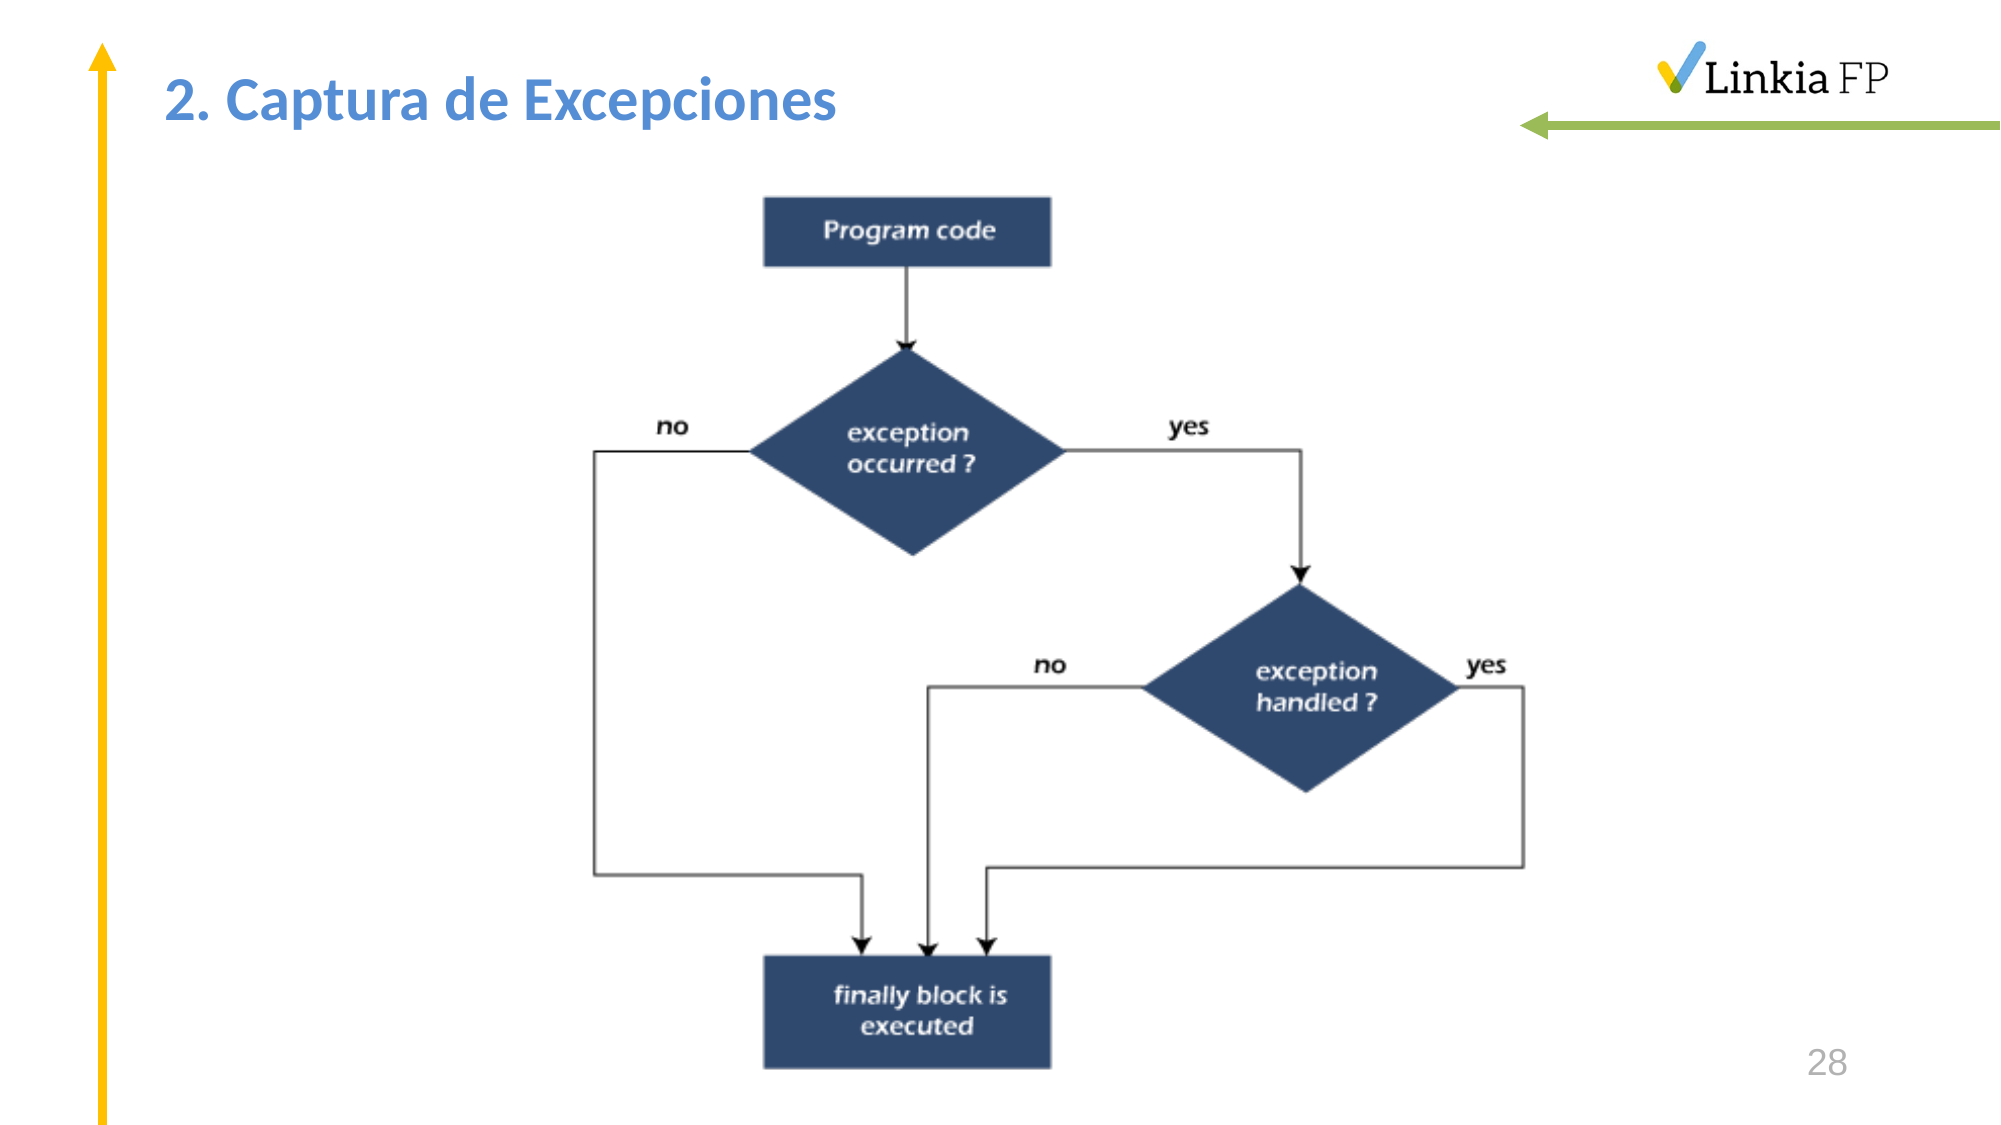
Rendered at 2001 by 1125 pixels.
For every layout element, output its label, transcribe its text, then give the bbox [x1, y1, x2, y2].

picture [550, 186, 1546, 1097]
slide_number 28 [1550, 1030, 1864, 1091]
title 2. Captura de Excepciones [149, 30, 1957, 160]
